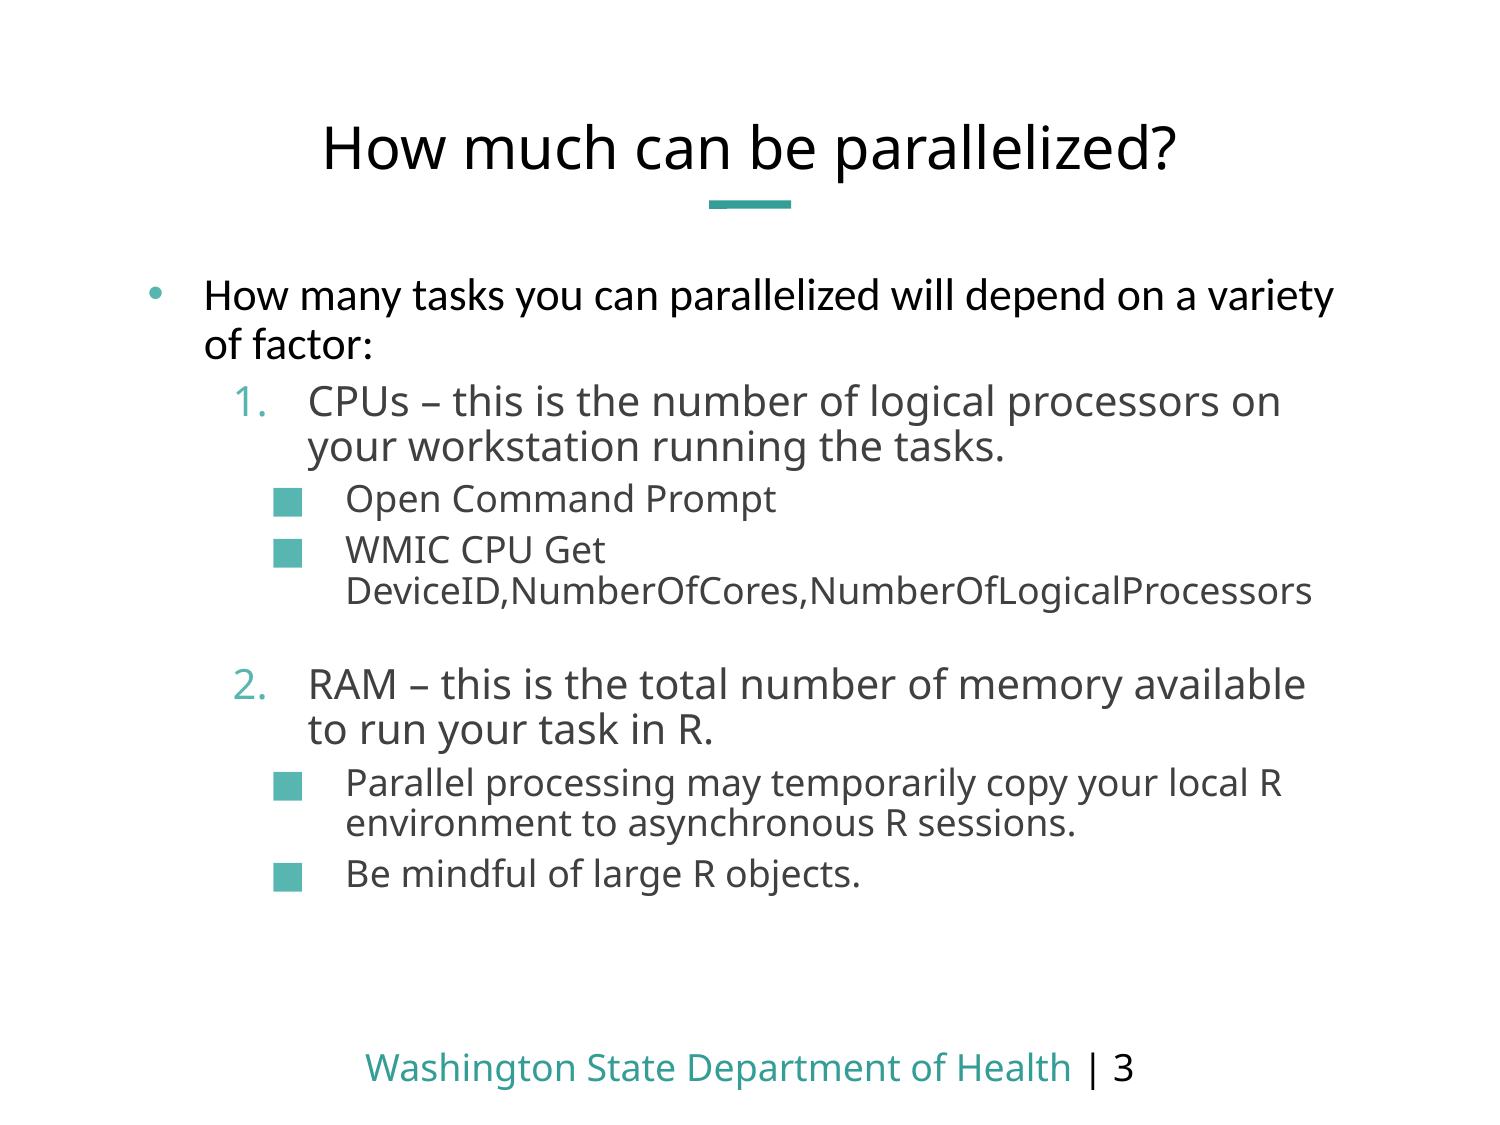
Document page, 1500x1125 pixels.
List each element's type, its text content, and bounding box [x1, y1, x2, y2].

list How many tasks you can parallelized will depend on a variety of factor: CPUs – this is the number of logical processors on your workstation running the tasks. Open Command Prompt WMIC CPU Get DeviceID,NumberOfCores,NumberOfLogicalProcessors RAM – this is the total number of memory available to run your task in R. Parallel processing may temporarily copy your local R environment to asynchronous R sessions. Be mindful of large R objects. [132, 263, 1372, 1029]
title How much can be parallelized? [0, 110, 1500, 190]
